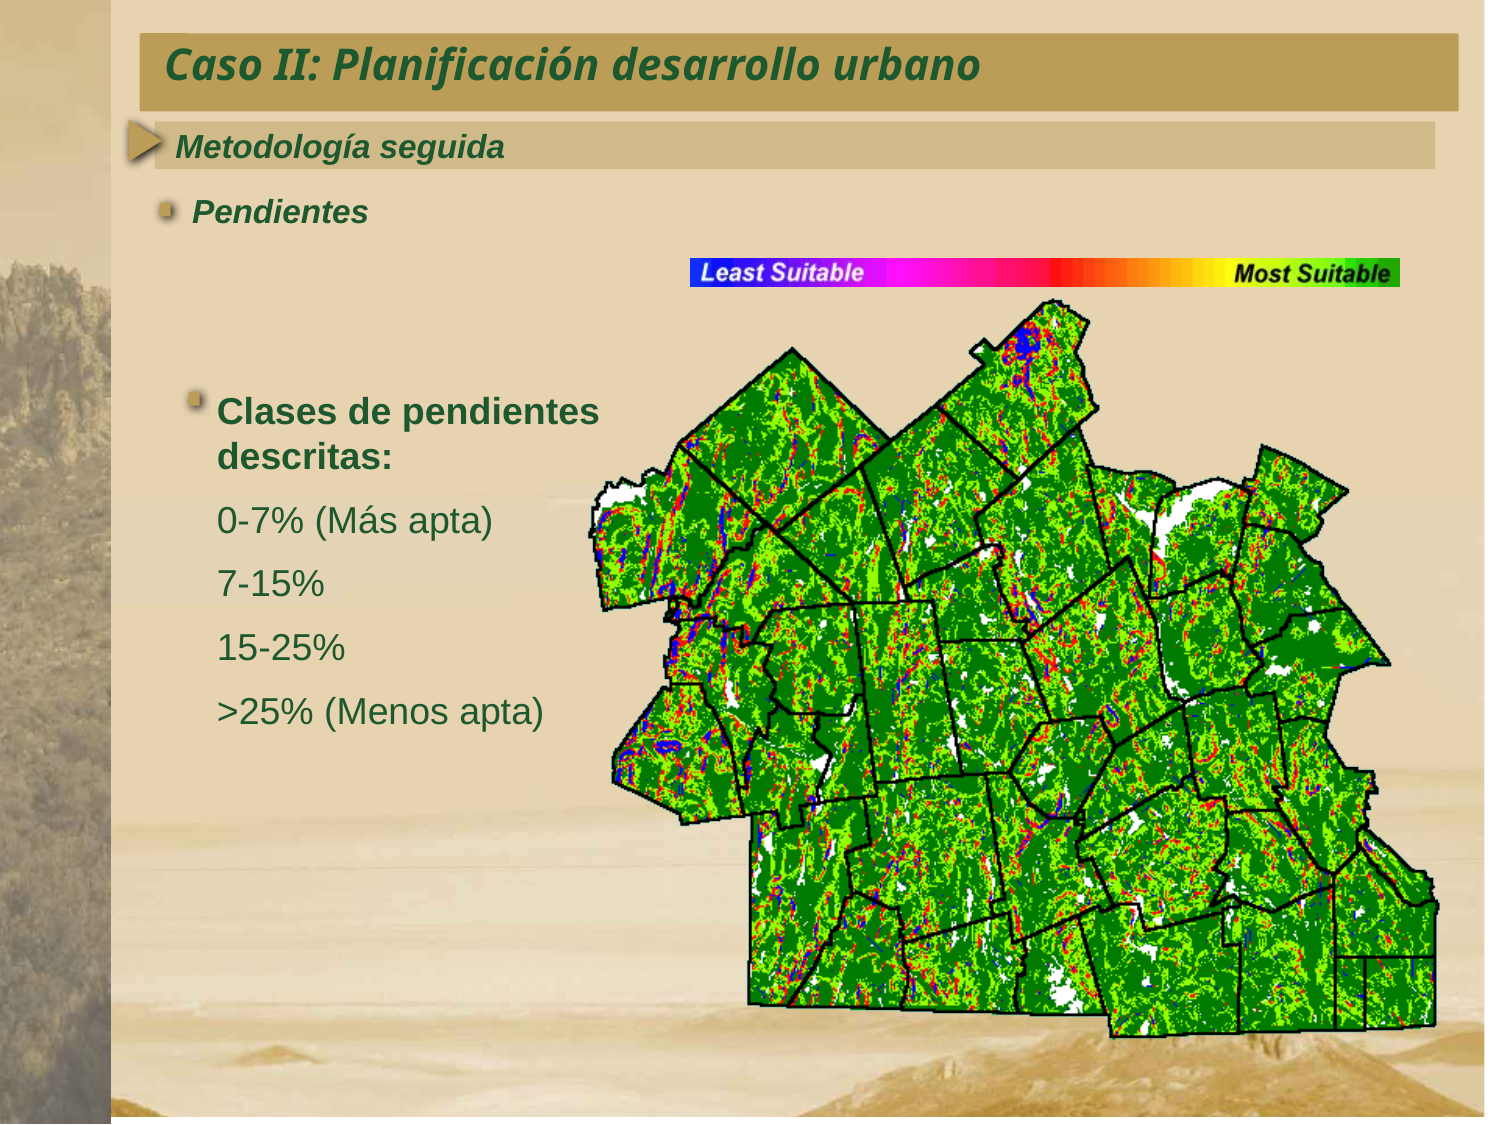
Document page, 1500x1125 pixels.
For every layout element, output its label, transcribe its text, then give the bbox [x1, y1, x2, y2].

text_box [582, 258, 1452, 1048]
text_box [164, 371, 653, 748]
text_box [159, 182, 512, 239]
text_box Caso II: Planificación desarrollo urbano [149, 28, 1444, 97]
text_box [128, 117, 1436, 174]
picture [0, 0, 1485, 1124]
